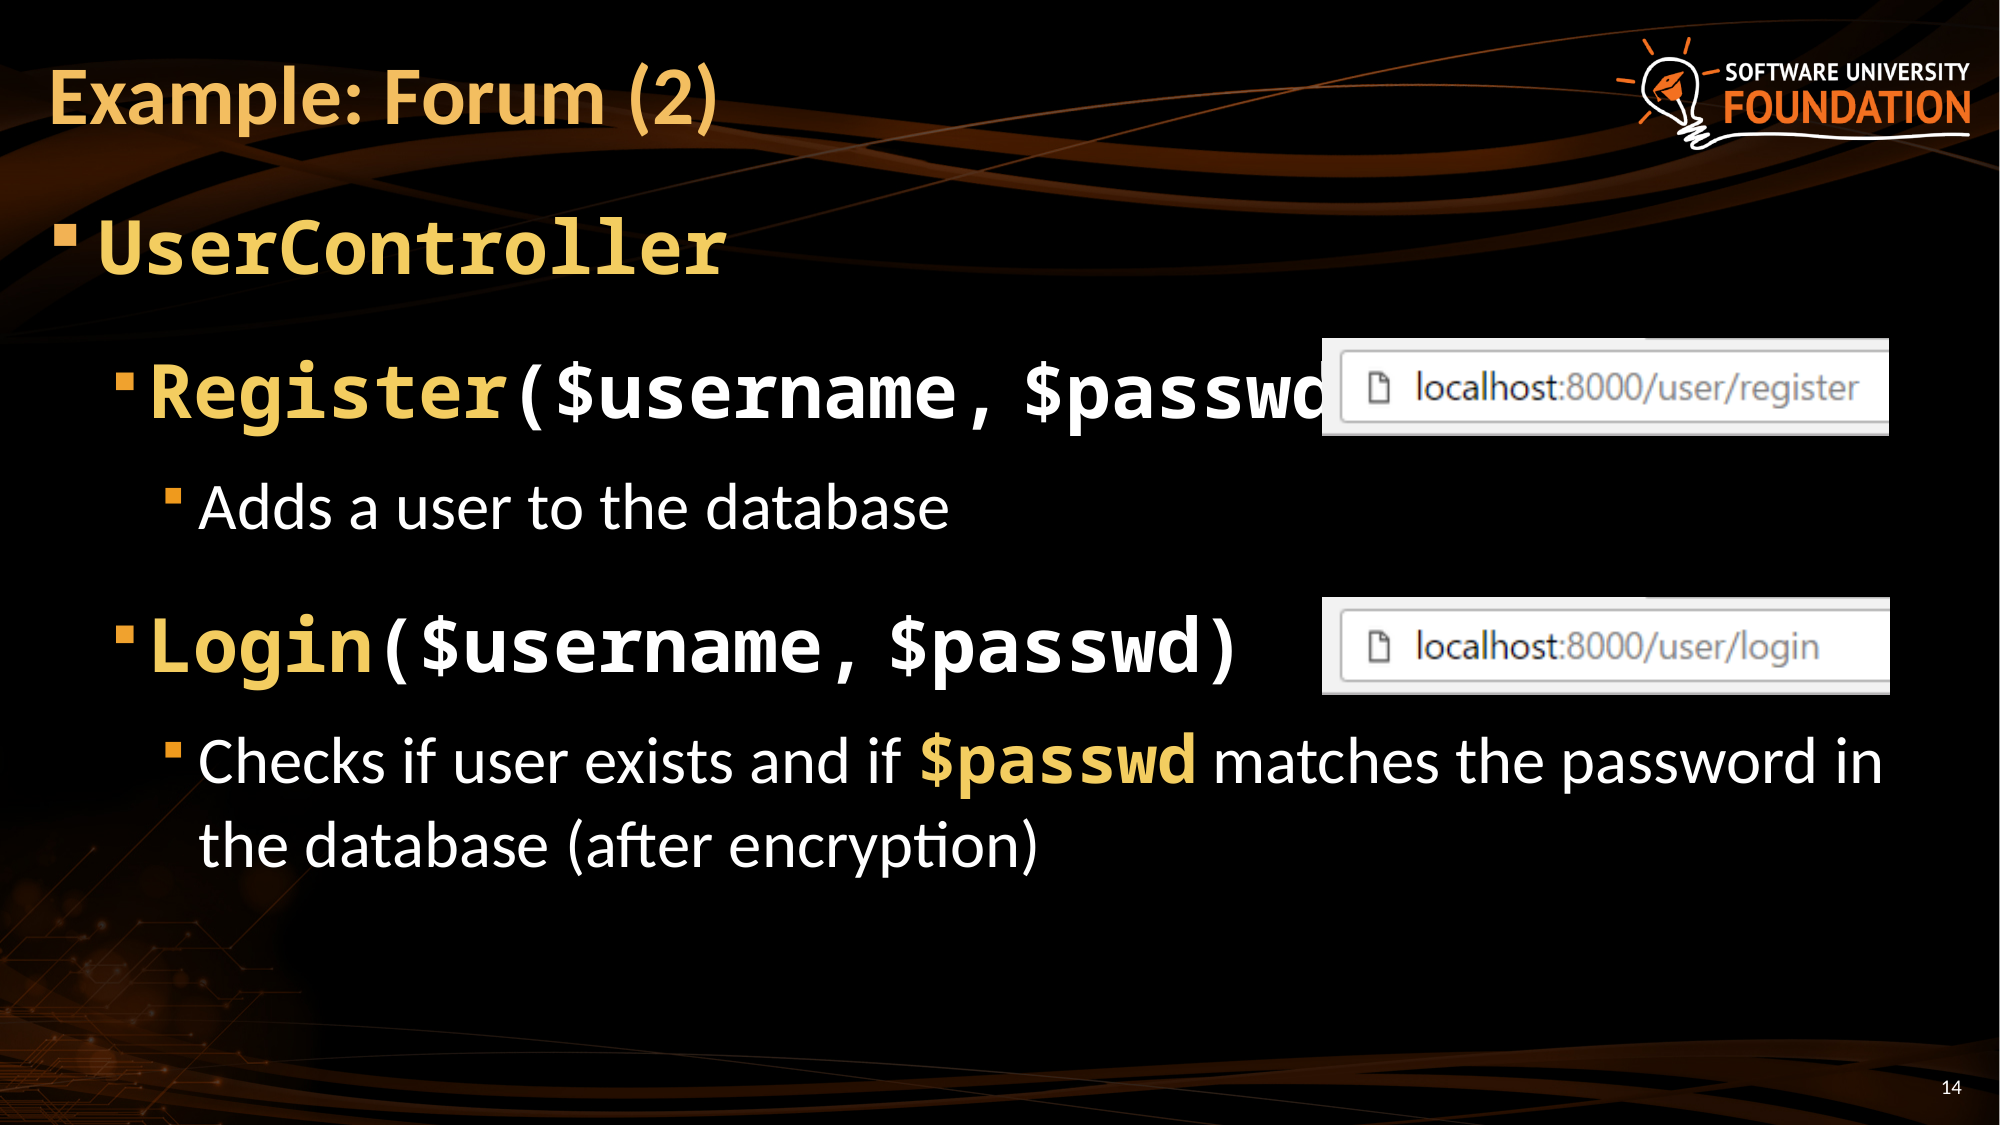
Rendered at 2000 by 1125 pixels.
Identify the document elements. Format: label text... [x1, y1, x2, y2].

title Example: Forum (2) [30, 6, 1602, 189]
picture [0, 0, 2000, 1125]
list UserController Register($username, $passwd) Adds a user to the database Login($username, $passwd) Checks if user exists and if $passwd matches the password in the database (after encryption) [31, 188, 1968, 1103]
